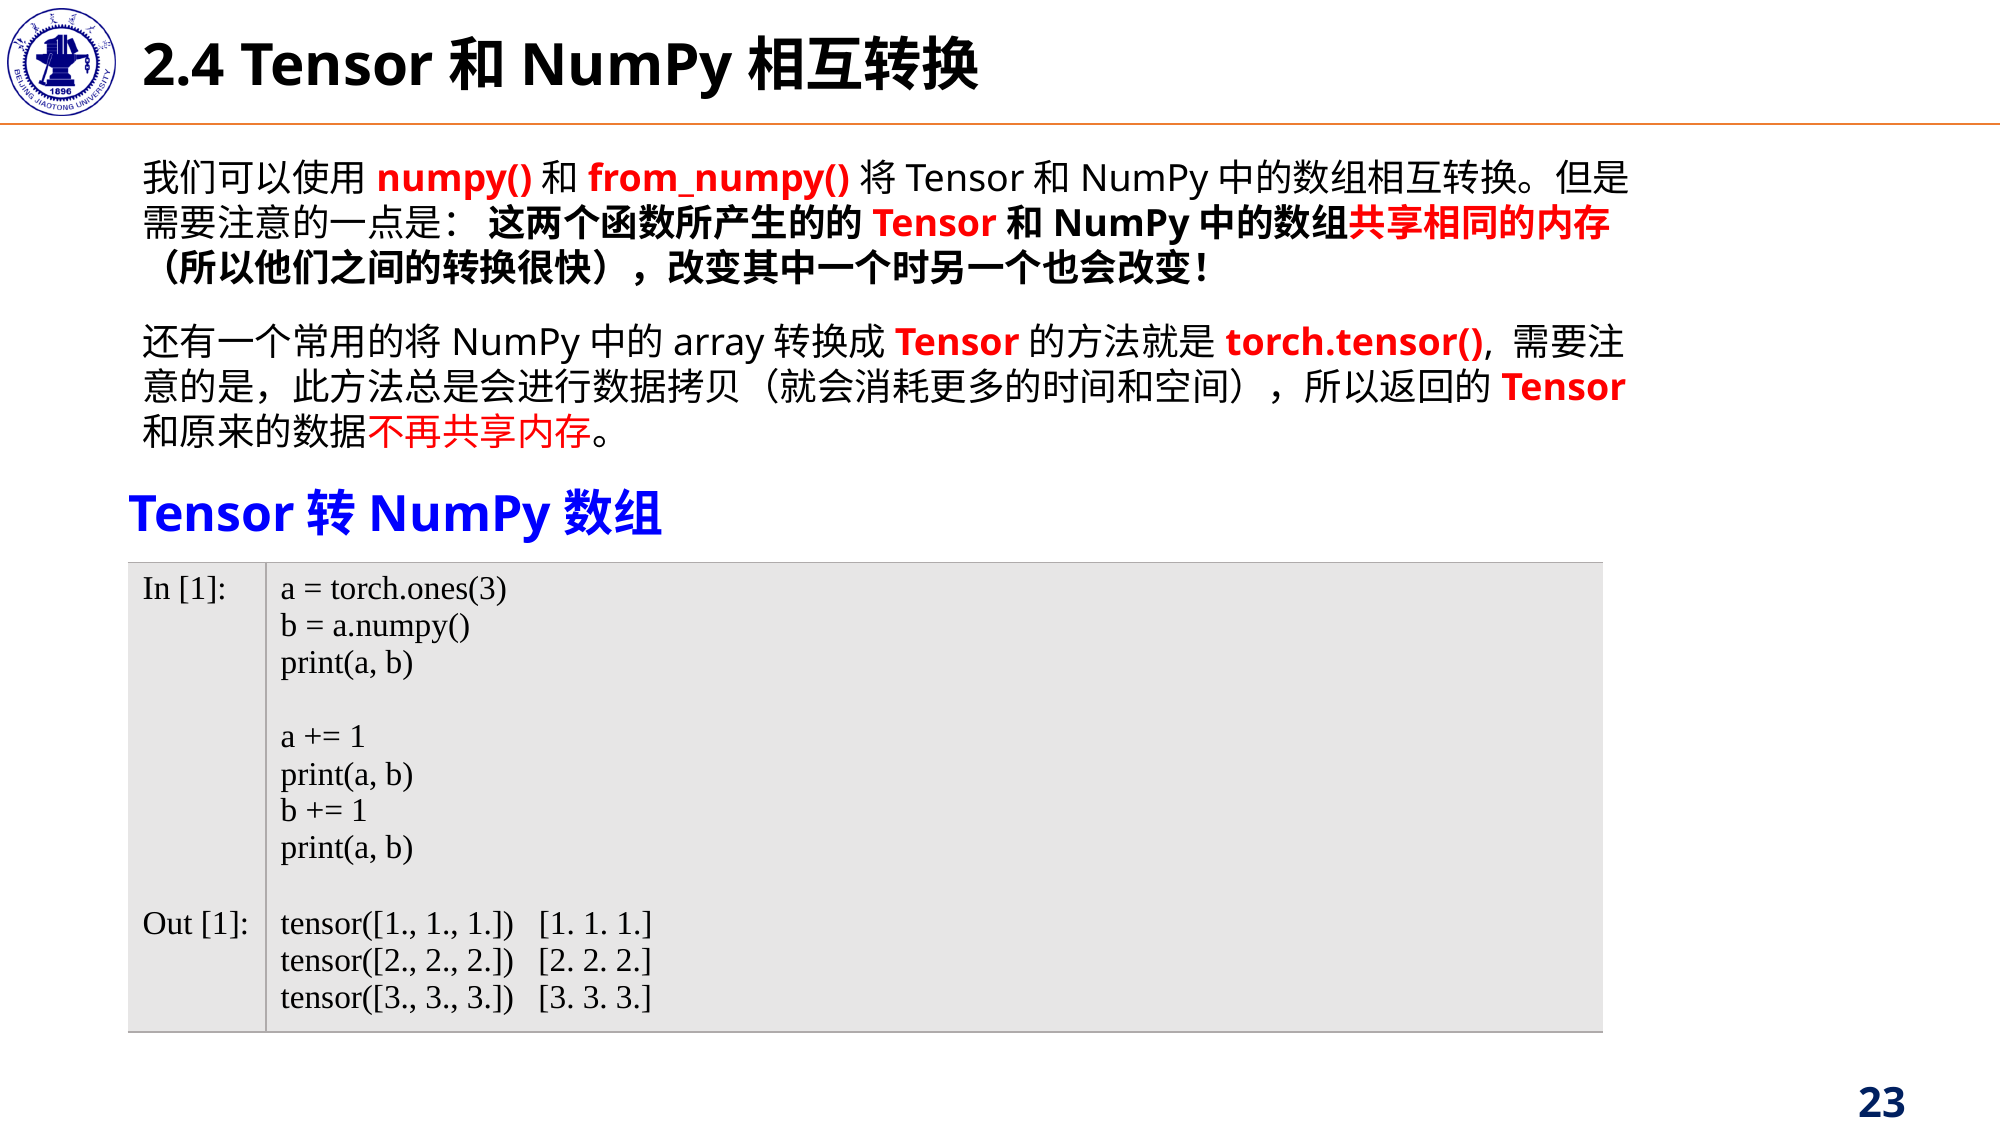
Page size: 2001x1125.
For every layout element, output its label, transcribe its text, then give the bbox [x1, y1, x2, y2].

table_header In [1]: [128, 563, 265, 897]
table_header a = torch.ones(3) b = a.numpy() print(a, b) a += 1 print(a, b) b += 1 print(a, b) [267, 563, 1603, 897]
table_cell tensor([1., 1., 1.]) [1. 1. 1.] tensor([2., 2., 2.]) [2. 2. 2.] tensor([3., 3., 3.]) [3. 3. 3.] [267, 897, 1603, 1031]
picture [7, 8, 116, 116]
text_box 我们可以使用numpy()和from_numpy()将Tensor和NumPy中的数组相互转换。但是需要注意的一点是： 这两个函数所产生的的Tensor和NumPy中的数组共享相同的内存（所以他们之间的转换很快），改变其中一个时另一个也会改变！ [127, 146, 1673, 297]
text_box Tensor转NumPy数组 [113, 474, 679, 550]
text_box 2.4 Tensor和NumPy相互转换 [127, 19, 1958, 105]
text_box 还有一个常用的将NumPy中的array转换成Tensor的方法就是torch.tensor(), 需要注意的是，此方法总是会进行数据拷贝（就会消耗更多的时间和空间），所以返回的Tensor和原来的数据不再共享内存。 [127, 310, 1673, 461]
table_cell Out [1]: [128, 897, 265, 1031]
